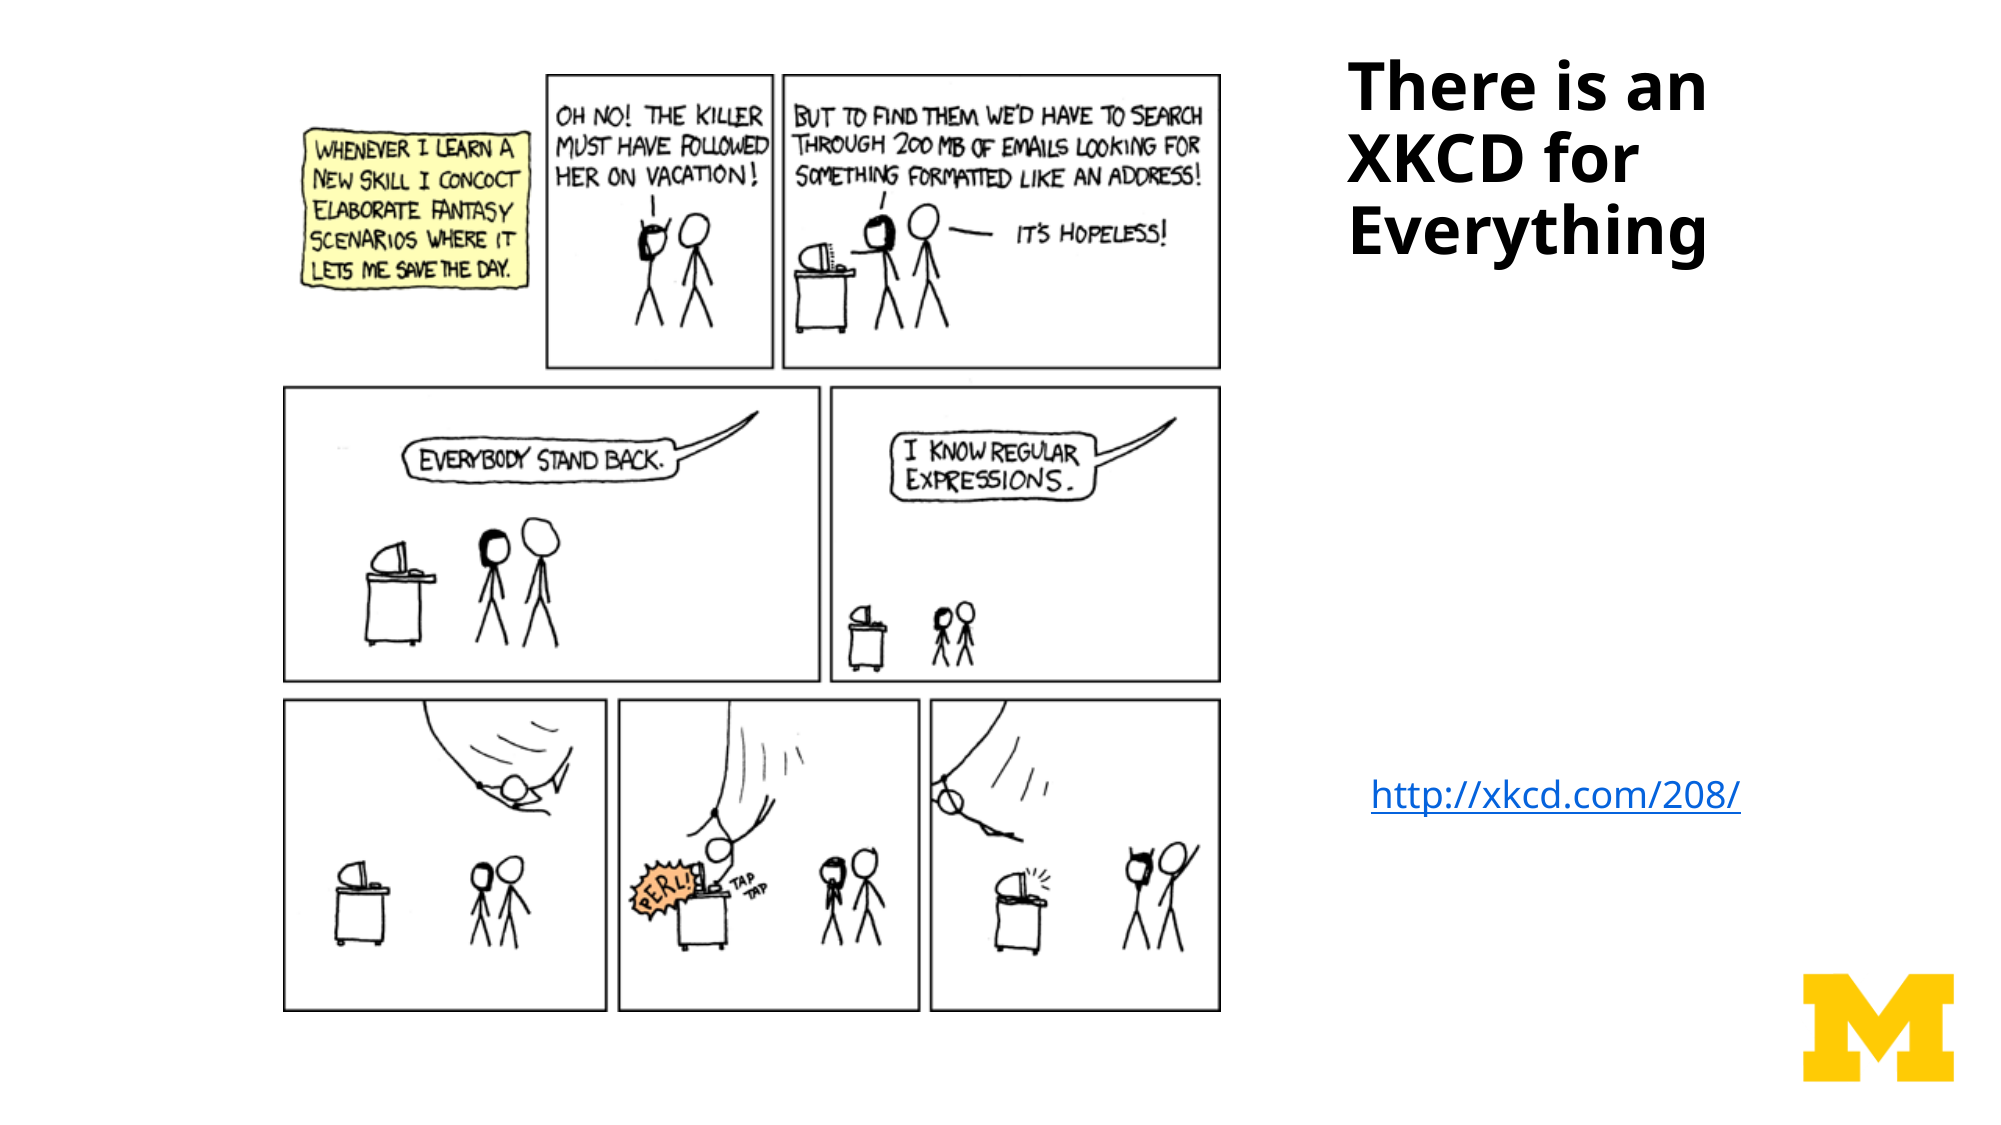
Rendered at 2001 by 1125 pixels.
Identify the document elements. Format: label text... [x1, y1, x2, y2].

picture [0, 4, 2000, 1125]
title There is an XKCD for Everything [1332, 40, 1863, 283]
text_box http://xkcd.com/208/ [1355, 763, 1756, 830]
